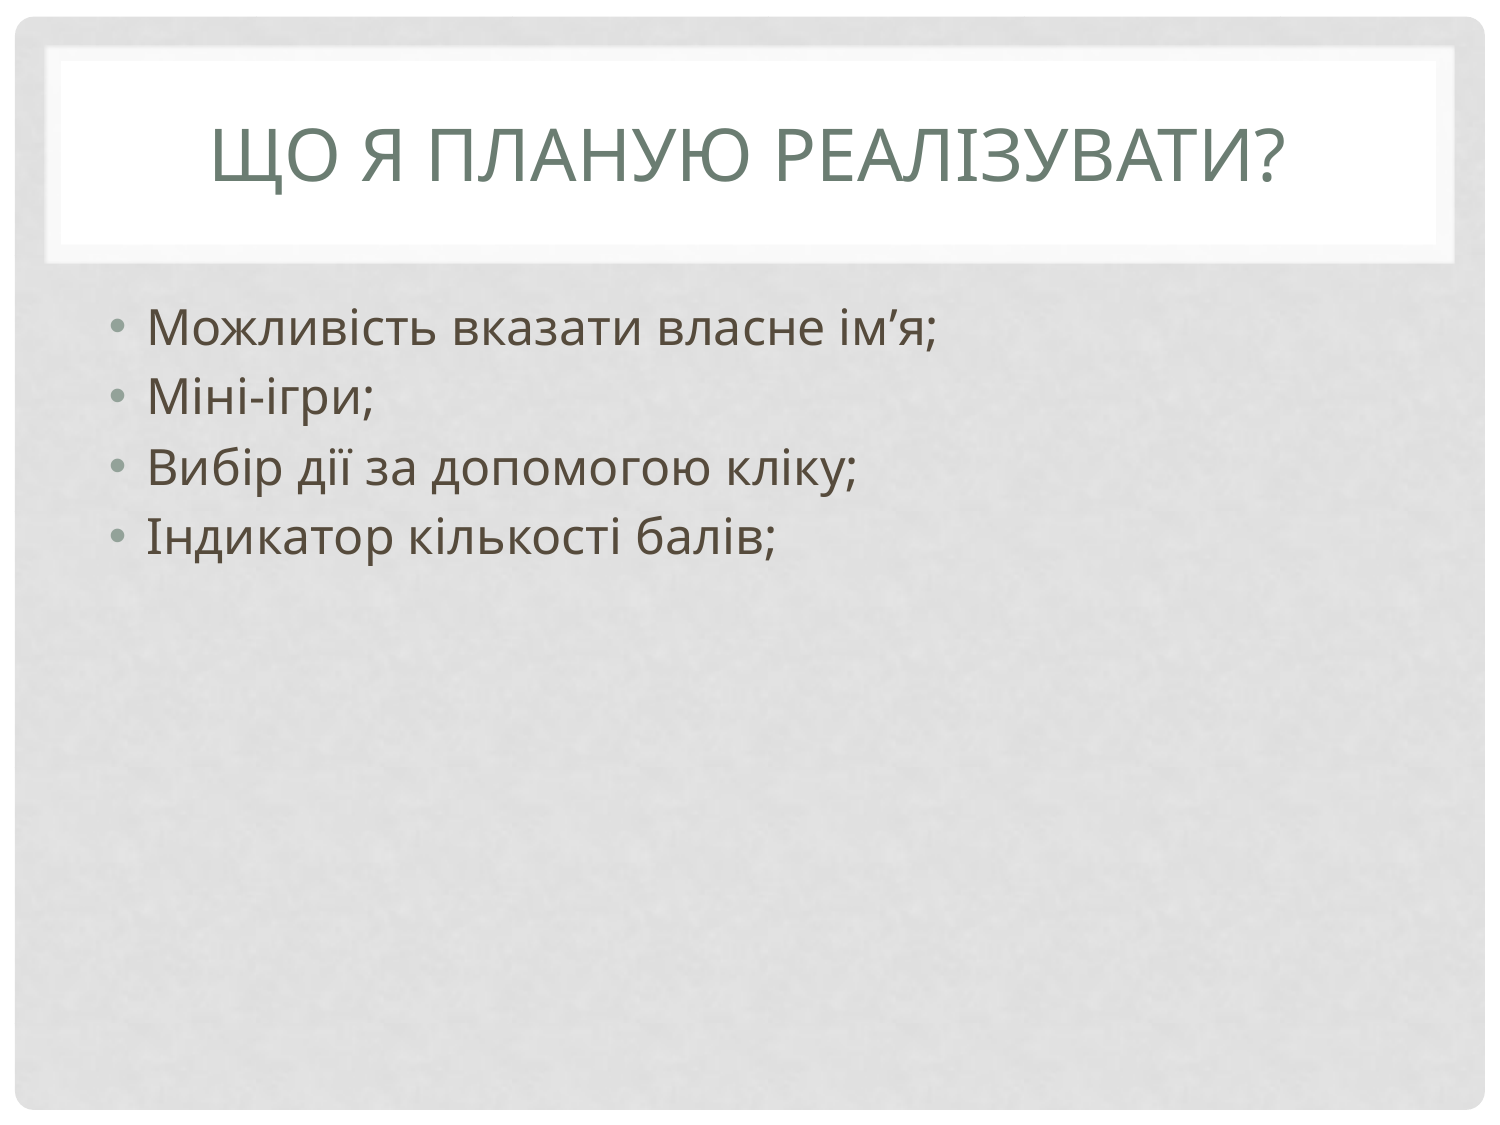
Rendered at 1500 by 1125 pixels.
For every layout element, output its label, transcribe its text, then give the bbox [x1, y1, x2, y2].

title Що я планую реалізувати? [69, 66, 1425, 238]
list Можливість вказати власне ім’я; Міні-ігри; Вибір дії за допомогою кліку; Індикатор кількості балів; [75, 287, 1425, 1005]
